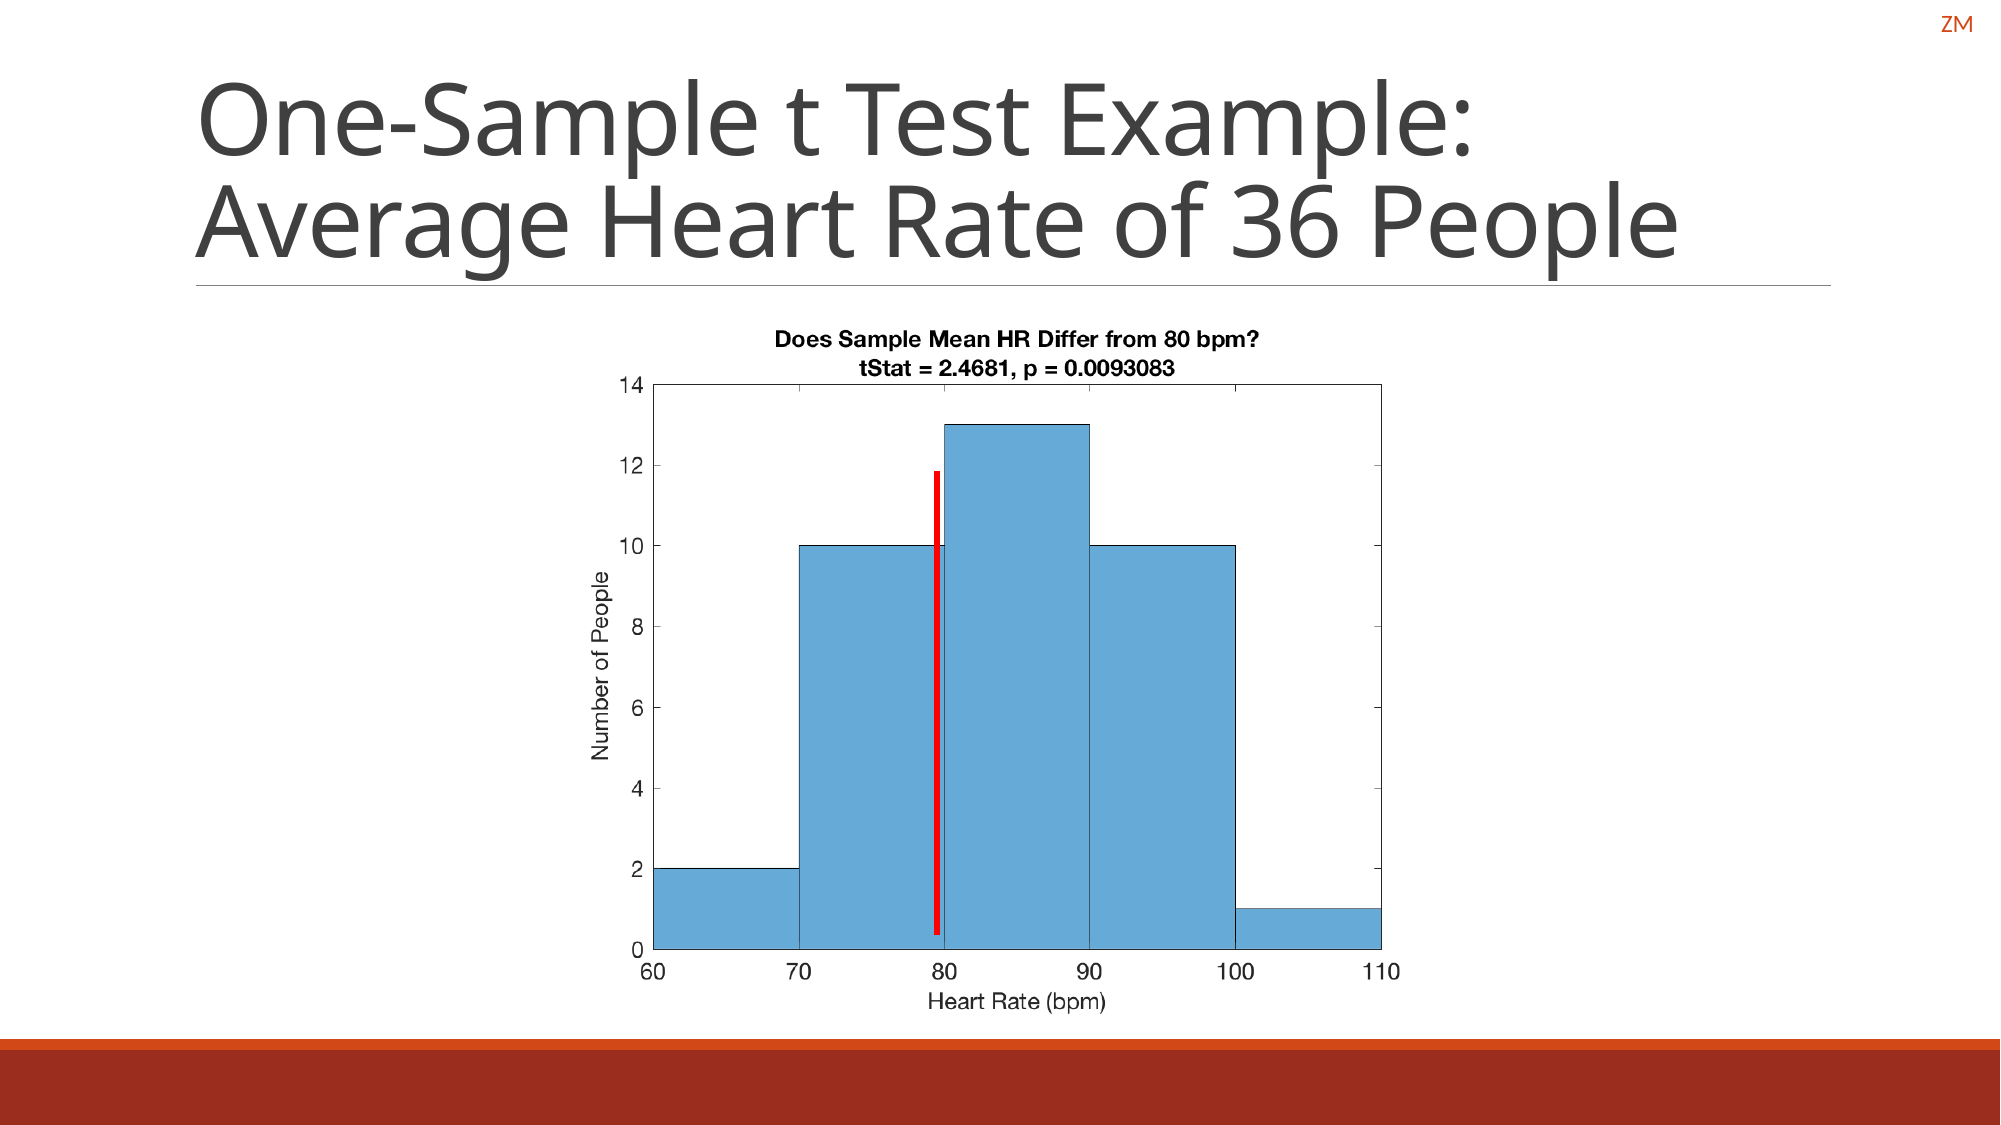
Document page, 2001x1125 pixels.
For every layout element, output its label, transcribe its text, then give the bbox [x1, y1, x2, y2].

text_box ZM [1926, 0, 1989, 45]
picture [529, 320, 1471, 1026]
title One-Sample t Test Example: Average Heart Rate of 36 People [180, 47, 1830, 285]
